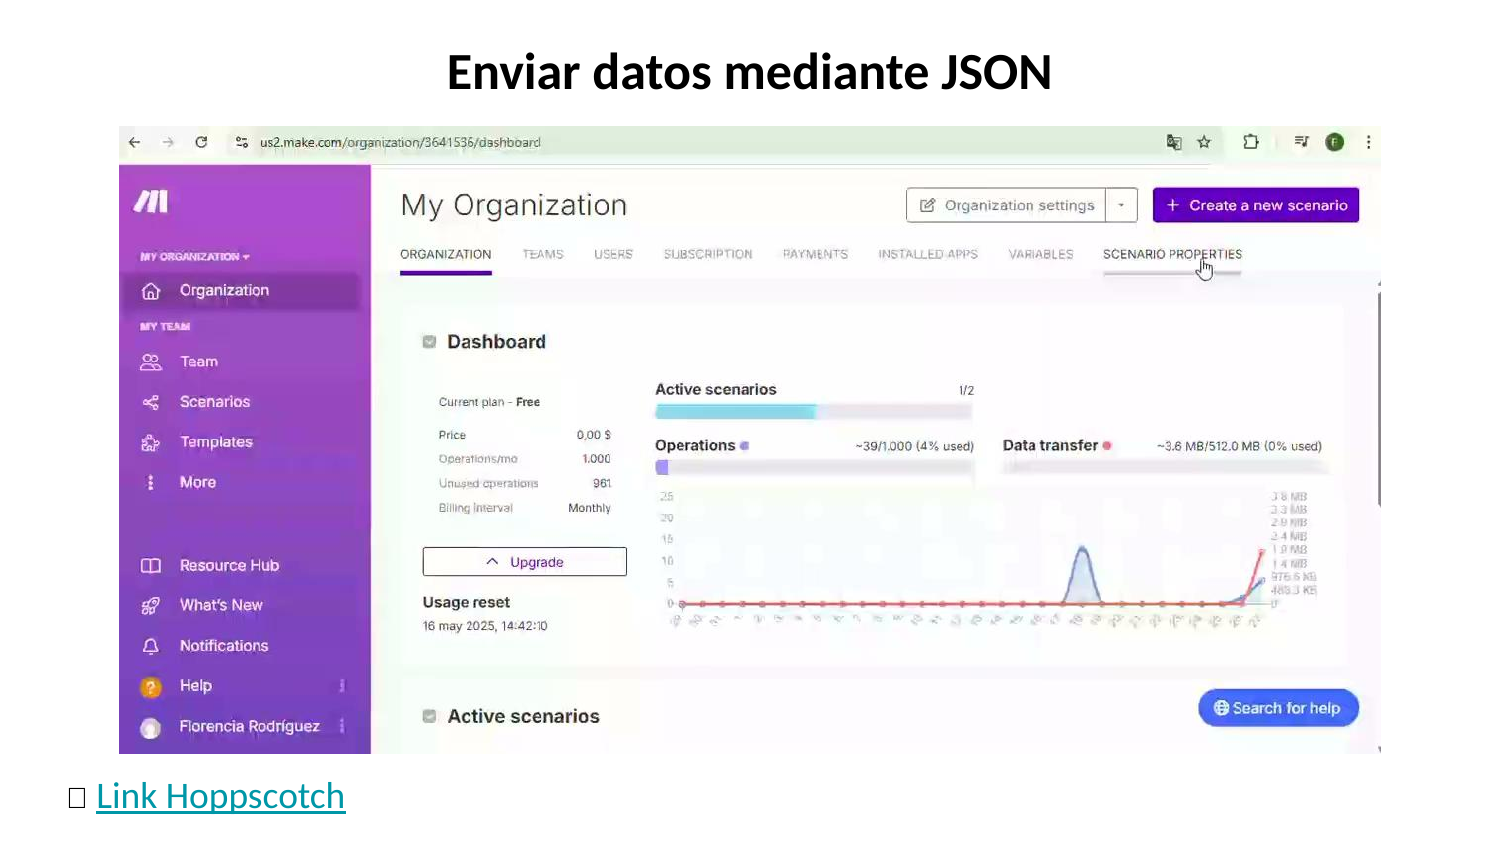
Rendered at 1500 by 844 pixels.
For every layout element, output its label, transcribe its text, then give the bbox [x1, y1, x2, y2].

text_box 🔗 Link Hoppscotch [51, 756, 1161, 832]
title Enviar datos mediante JSON [51, 35, 1449, 130]
picture [119, 126, 1381, 754]
